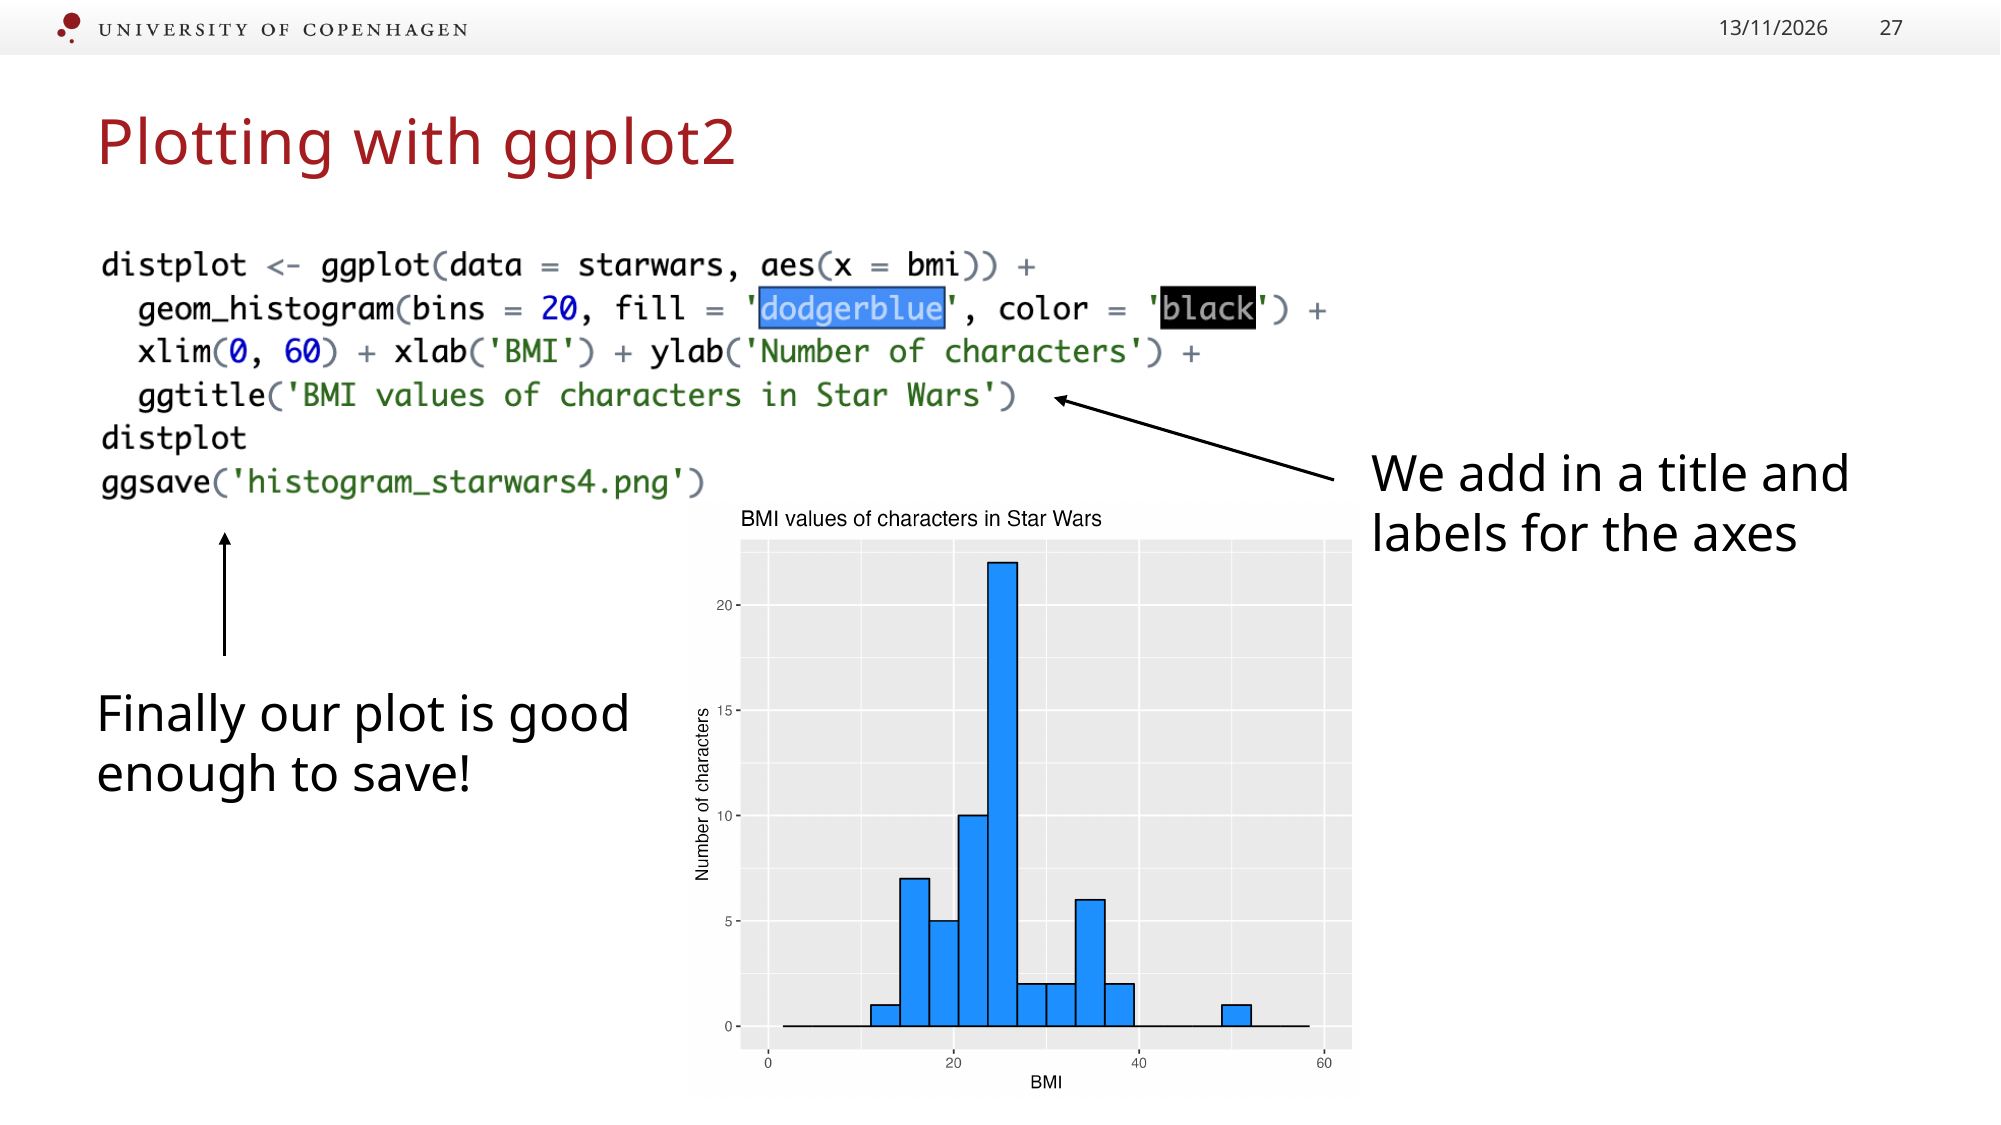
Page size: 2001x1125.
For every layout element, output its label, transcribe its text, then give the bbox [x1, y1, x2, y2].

text_box We add in a title and labels for the axes [1371, 441, 1962, 562]
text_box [1053, 397, 1334, 480]
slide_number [1694, 14, 1829, 43]
title Plotting with ggplot2 [96, 101, 1904, 244]
slide_number 27 [1840, 14, 1904, 43]
picture [96, 243, 1372, 1101]
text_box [96, 532, 686, 803]
picture [92, 15, 475, 42]
